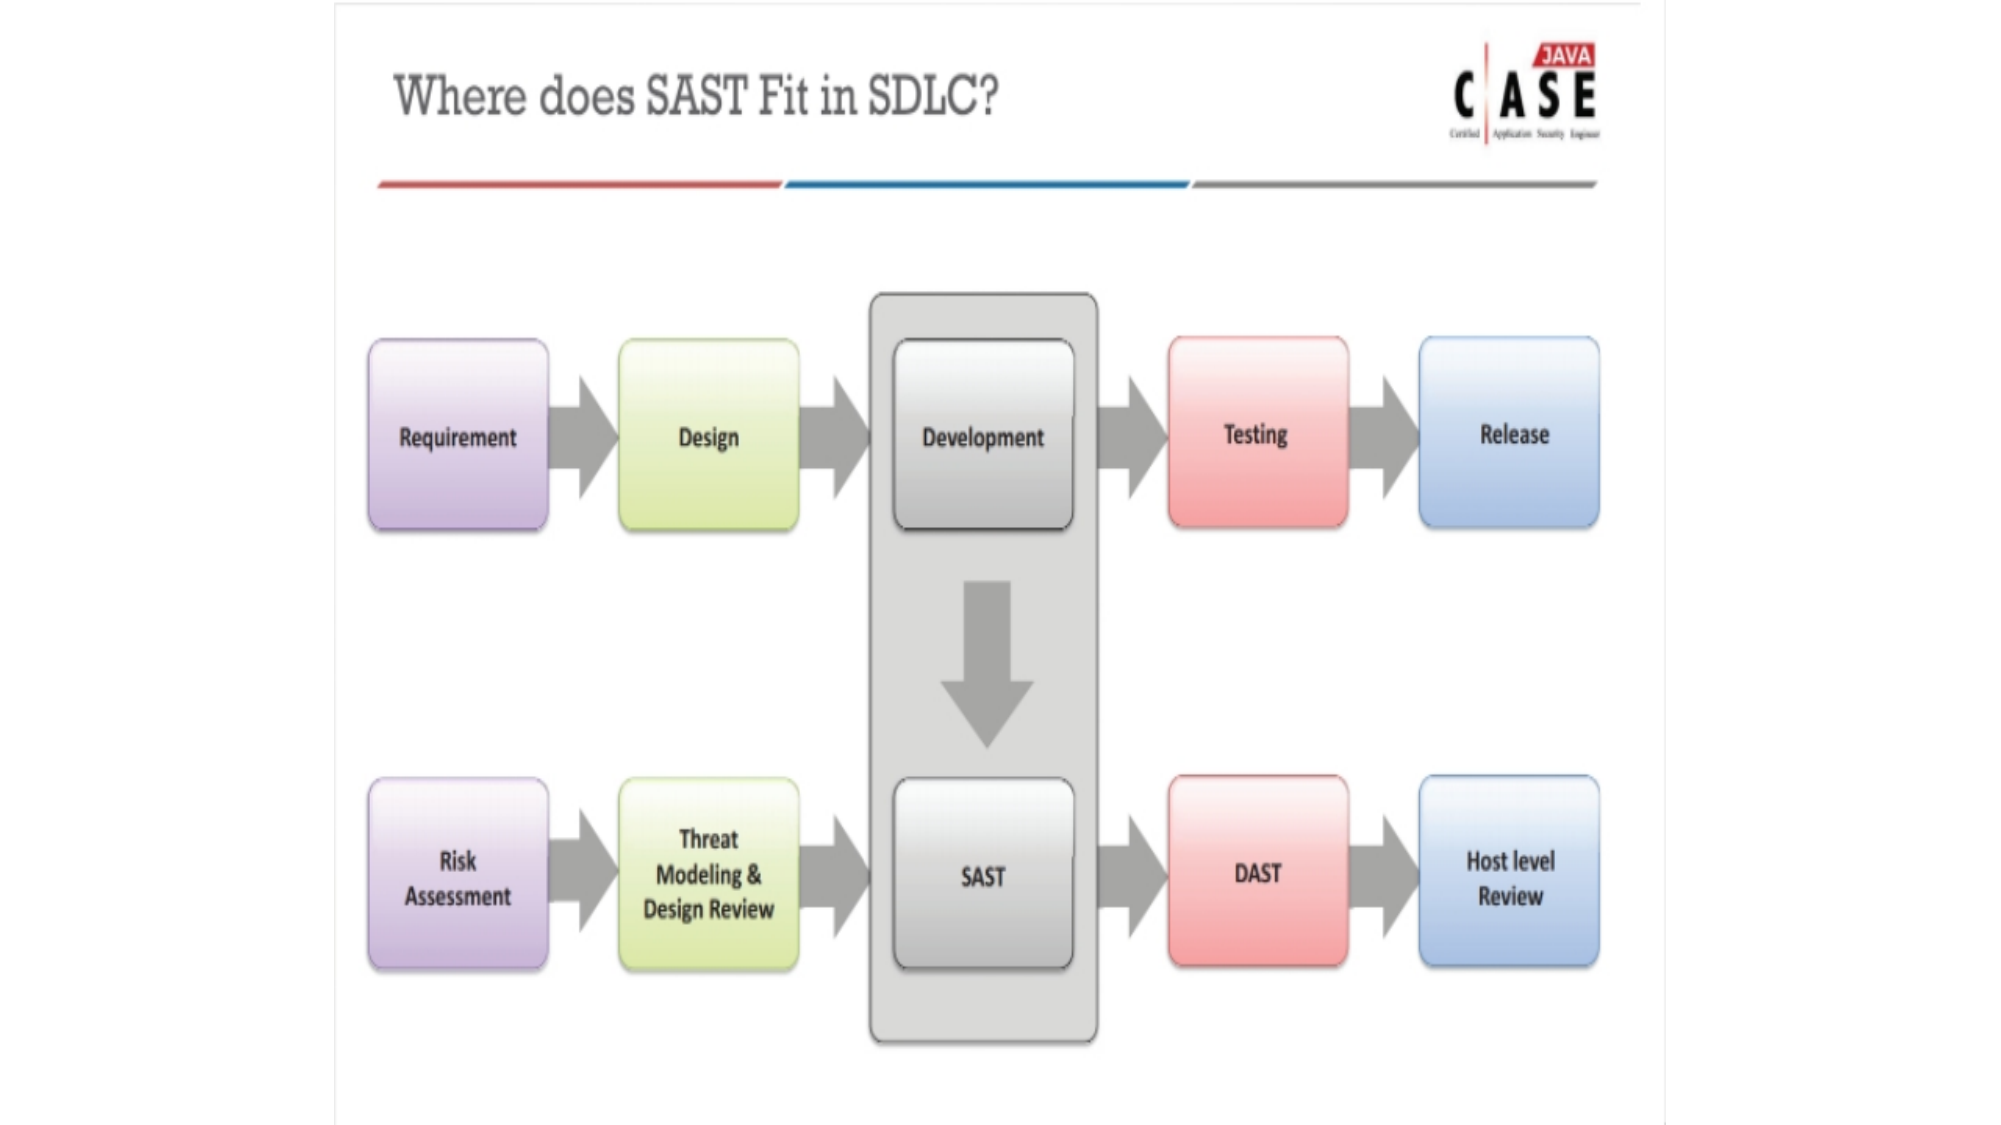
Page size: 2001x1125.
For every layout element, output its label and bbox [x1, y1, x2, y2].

picture [333, 0, 1667, 1125]
